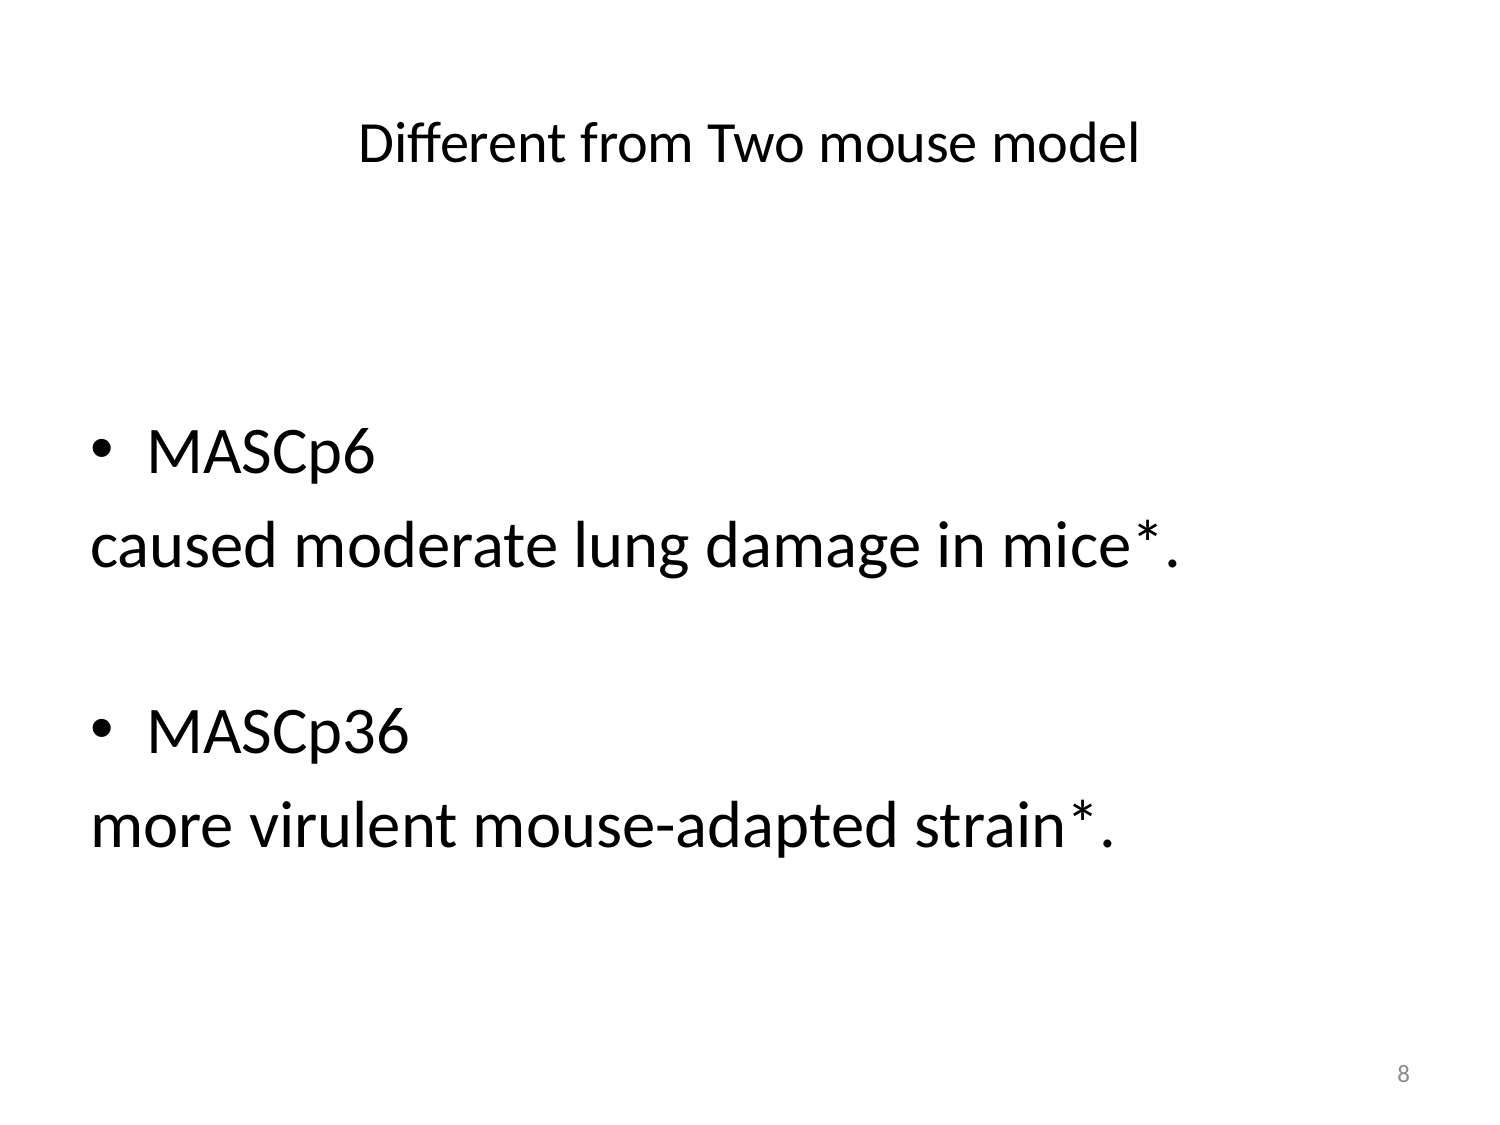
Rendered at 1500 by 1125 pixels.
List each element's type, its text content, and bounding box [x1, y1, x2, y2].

list MASCp6 caused moderate lung damage in mice*. MASCp36 more virulent mouse-adapted strain*. [75, 262, 1425, 1005]
slide_number 8 [1074, 1042, 1425, 1103]
title Different from Two mouse model [75, 45, 1425, 233]
